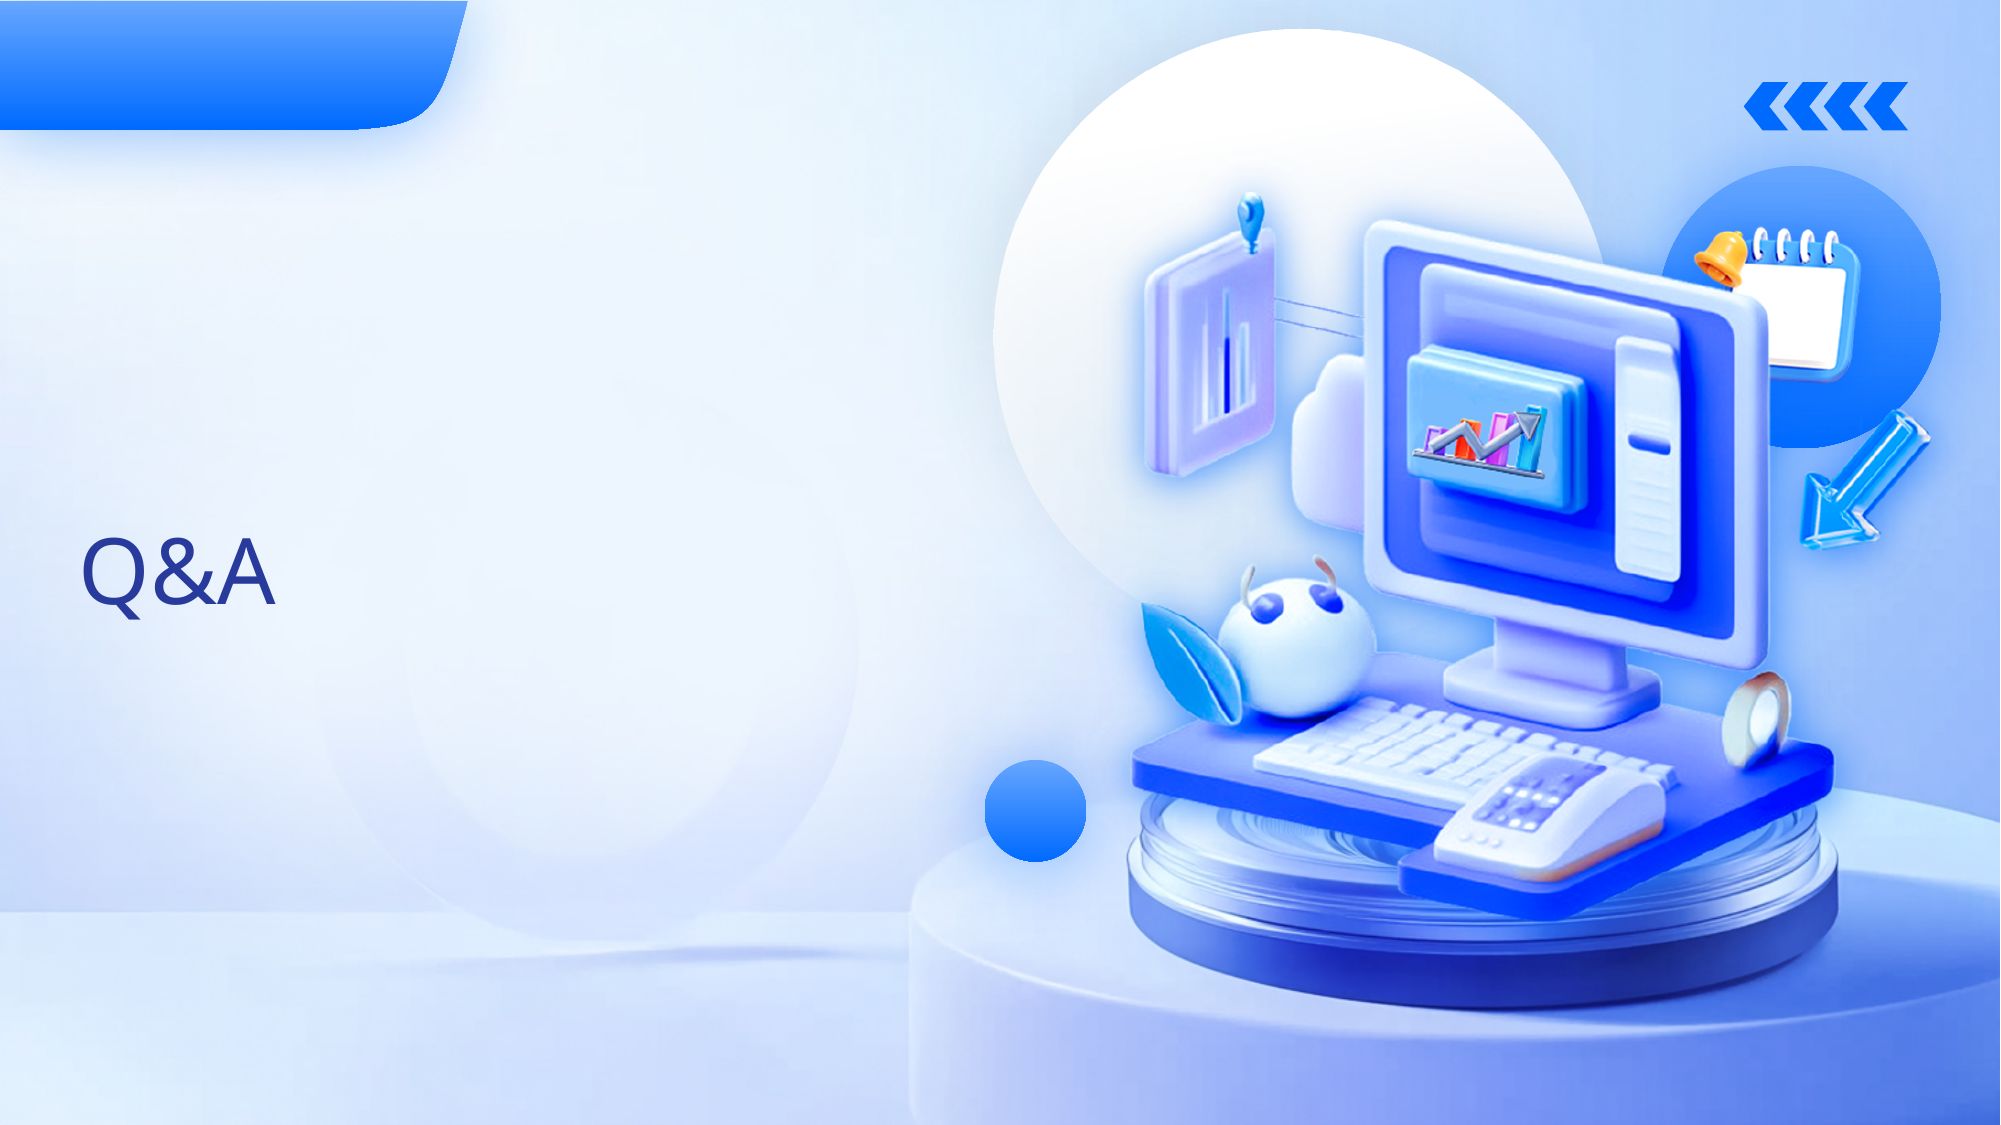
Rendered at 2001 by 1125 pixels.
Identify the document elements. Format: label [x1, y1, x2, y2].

picture [0, 0, 2000, 1125]
text_box [1743, 82, 1909, 131]
